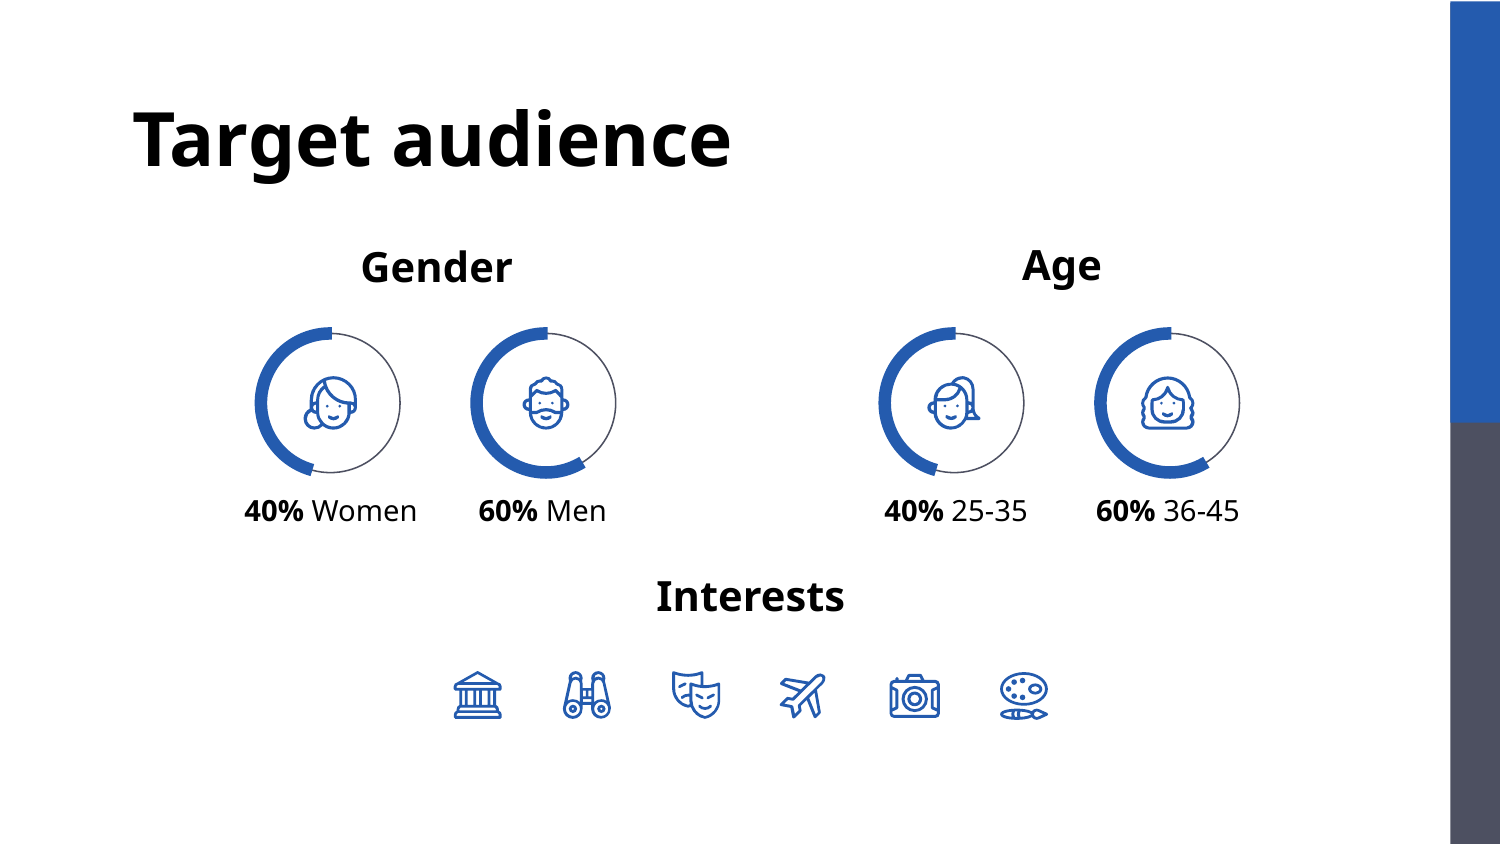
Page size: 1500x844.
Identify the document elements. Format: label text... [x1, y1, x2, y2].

text_box [779, 673, 826, 719]
text_box [260, 333, 332, 471]
text_box Age [937, 235, 1187, 294]
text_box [671, 671, 721, 720]
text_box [884, 333, 1025, 473]
text_box Gender [312, 236, 561, 295]
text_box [889, 673, 941, 719]
text_box 60% 36-45 [1077, 486, 1258, 532]
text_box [522, 376, 570, 430]
text_box Interests [614, 565, 887, 624]
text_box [1140, 376, 1195, 430]
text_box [927, 375, 982, 430]
text_box [453, 671, 502, 719]
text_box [303, 375, 358, 430]
text_box [313, 333, 401, 473]
text_box 40% 25-35 [866, 486, 1047, 532]
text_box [1100, 333, 1240, 473]
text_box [999, 671, 1049, 721]
text_box 40% Women [240, 486, 422, 532]
title Target audience [116, 76, 1382, 183]
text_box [562, 670, 612, 720]
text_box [476, 333, 616, 473]
text_box 60% Men [452, 486, 633, 532]
